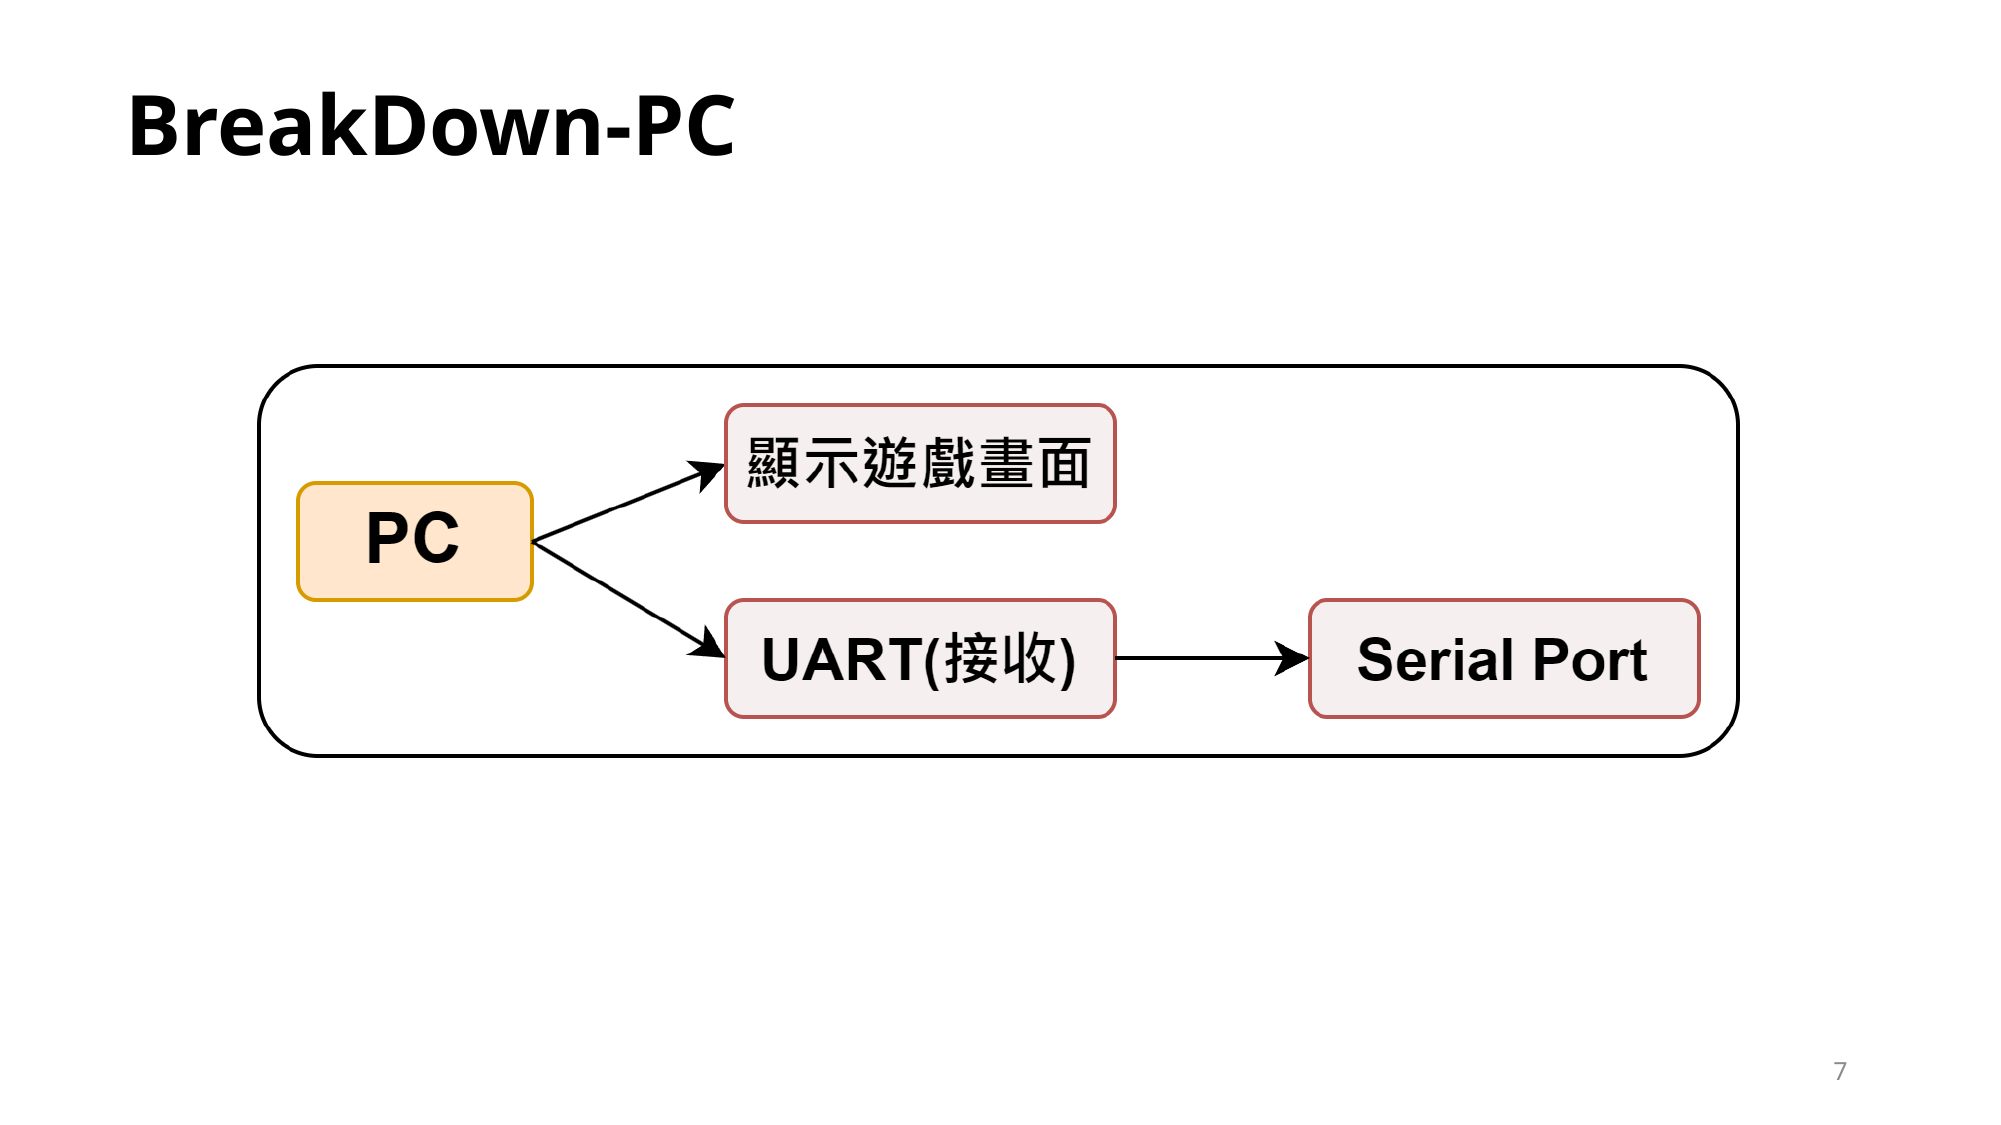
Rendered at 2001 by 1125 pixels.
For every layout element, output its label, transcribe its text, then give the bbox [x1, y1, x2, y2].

picture [218, 325, 1782, 800]
slide_number 7 [1412, 1042, 1863, 1103]
text_box BreakDown-PC [110, 65, 1573, 180]
